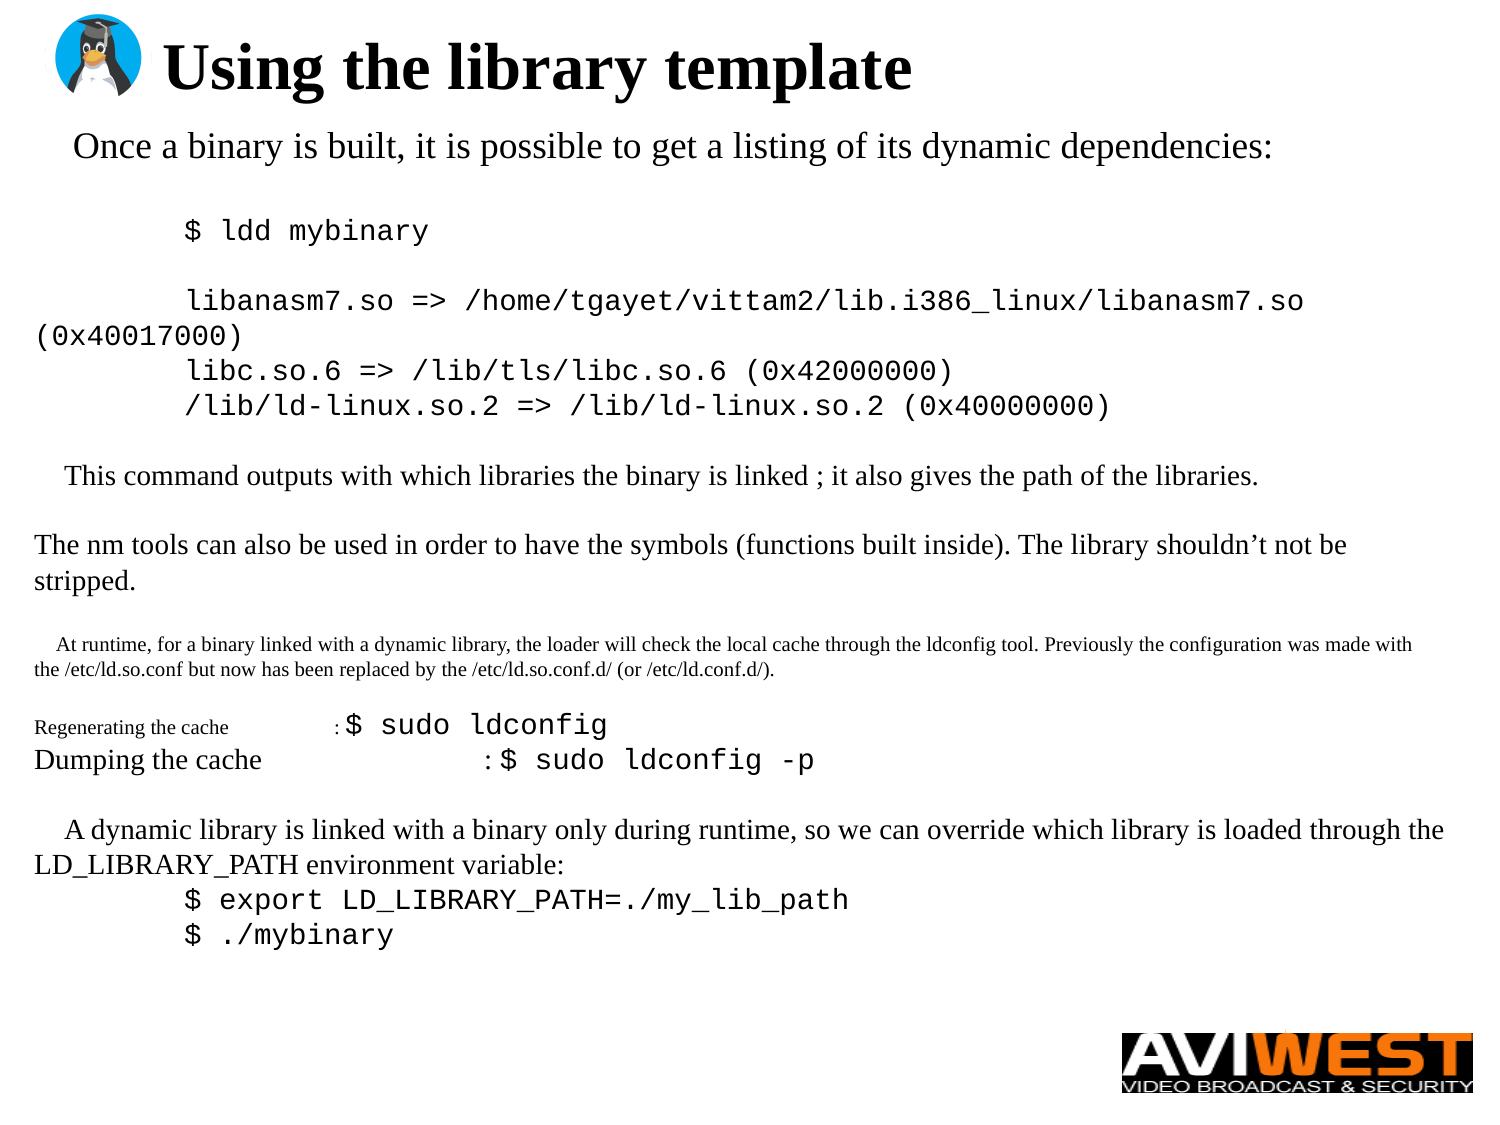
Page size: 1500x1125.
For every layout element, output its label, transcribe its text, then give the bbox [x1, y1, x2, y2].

text_box  Once a binary is built, it is possible to get a listing of its dynamic dependencies: $ ldd mybinary libanasm7.so => /home/tgayet/vittam2/lib.i386_linux/libanasm7.so (0x40017000) libc.so.6 => /lib/tls/libc.so.6 (0x42000000) /lib/ld-linux.so.2 => /lib/ld-linux.so.2 (0x40000000)  This command outputs with which libraries the binary is linked ; it also gives the path of the libraries. The nm tools can also be used in order to have the symbols (functions built inside). The library shouldn’t not be stripped.  At runtime, for a binary linked with a dynamic library, the loader will check the local cache through the ldconfig tool. Previously the configuration was made with the /etc/ld.so.conf but now has been replaced by the /etc/ld.so.conf.d/ (or /etc/ld.conf.d/). Regenerating the cache : $ sudo ldconfig Dumping the cache : $ sudo ldconfig -p  A dynamic library is linked with a binary only during runtime, so we can override which library is loaded through the LD_LIBRARY_PATH environment variable: $ export LD_LIBRARY_PATH=./my_lib_path $ ./mybinary [19, 113, 1470, 1125]
text_box Using the library template [162, 12, 1175, 113]
picture [44, 3, 152, 112]
